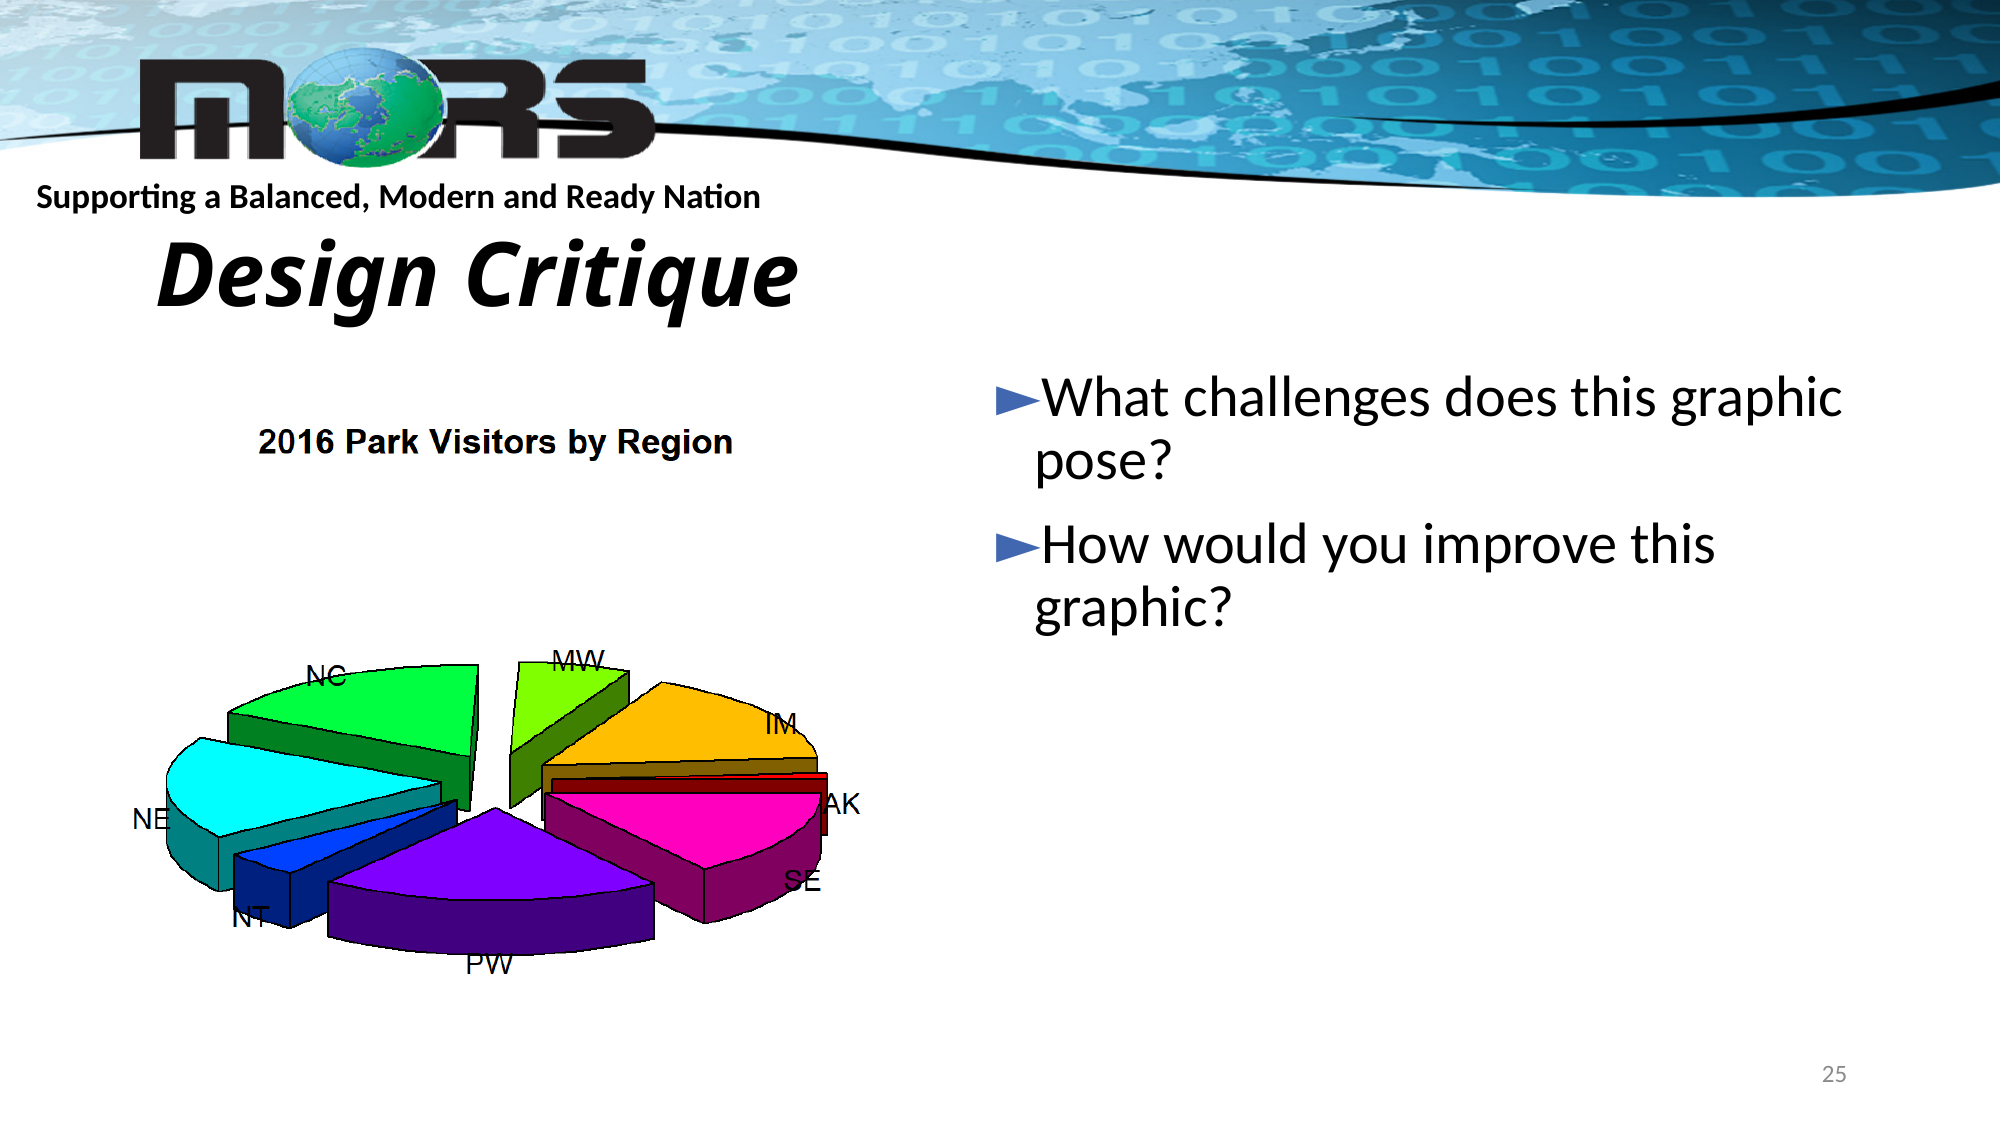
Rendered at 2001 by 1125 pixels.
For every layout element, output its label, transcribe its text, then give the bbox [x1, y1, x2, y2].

picture [77, 194, 84, 205]
picture [0, 0, 2000, 210]
list What challenges does this graphic pose? How would you improve this graphic? [981, 358, 1939, 1073]
title Design Critique [140, 222, 1866, 334]
slide_number 25 [1412, 1042, 1863, 1103]
picture [47, 389, 982, 987]
picture [96, 194, 103, 205]
